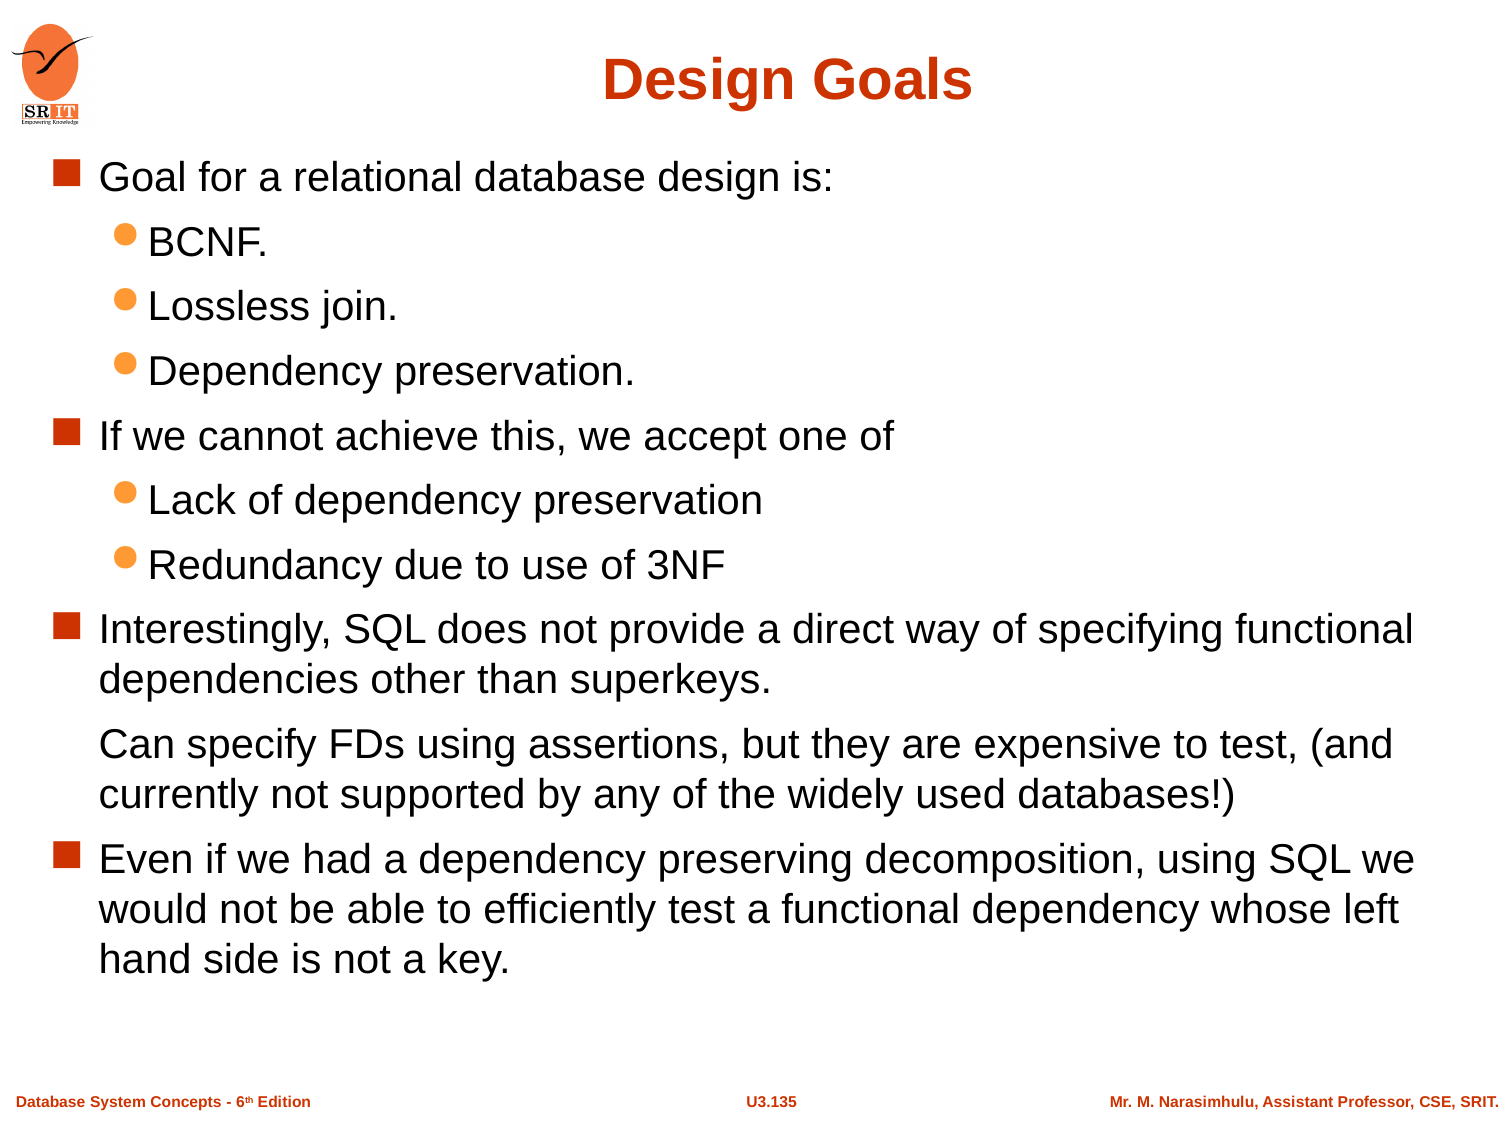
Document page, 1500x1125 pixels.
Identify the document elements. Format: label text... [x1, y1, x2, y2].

picture [11, 19, 93, 128]
title Design Goals [125, 18, 1452, 120]
list Goal for a relational database design is: BCNF. Lossless join. Dependency preservation. If we cannot achieve this, we accept one of Lack of dependency preservation Redundancy due to use of 3NF Interestingly, SQL does not provide a direct way of specifying functional dependencies other than superkeys. Can specify FDs using assertions, but they are expensive to test, (and currently not supported by any of the widely used databases!) Even if we had a dependency preserving decomposition, using SQL we would not be able to efficiently test a functional dependency whose left hand side is not a key. [41, 142, 1451, 1035]
